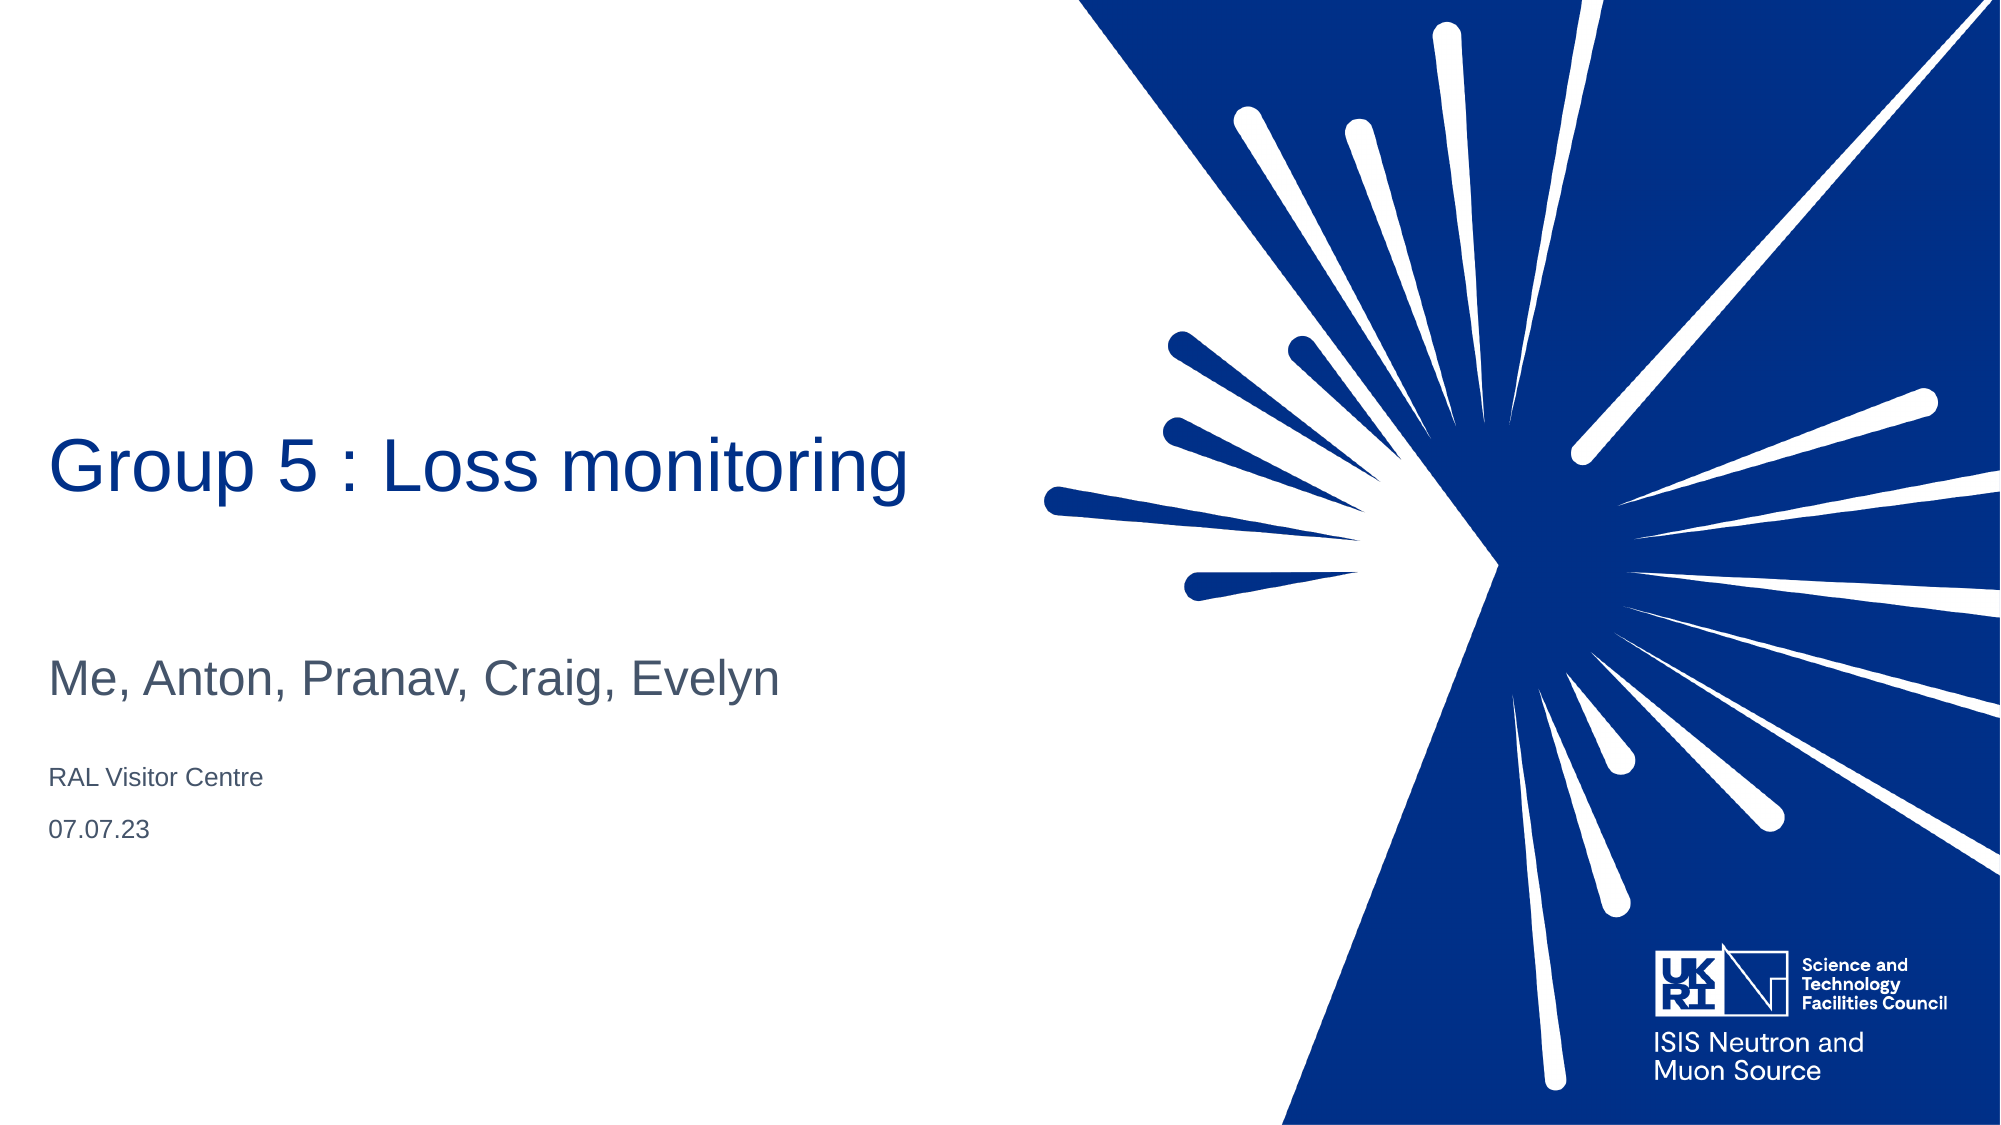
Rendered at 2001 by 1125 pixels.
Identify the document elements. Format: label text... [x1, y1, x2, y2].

list RAL Visitor Centre [33, 756, 1452, 800]
title Group 5 : Loss monitoring [33, 419, 1534, 607]
list 07.07.23 [33, 808, 1452, 852]
subtitle Me, Anton, Pranav, Craig, Evelyn [33, 644, 1534, 716]
picture [0, 0, 2000, 1125]
